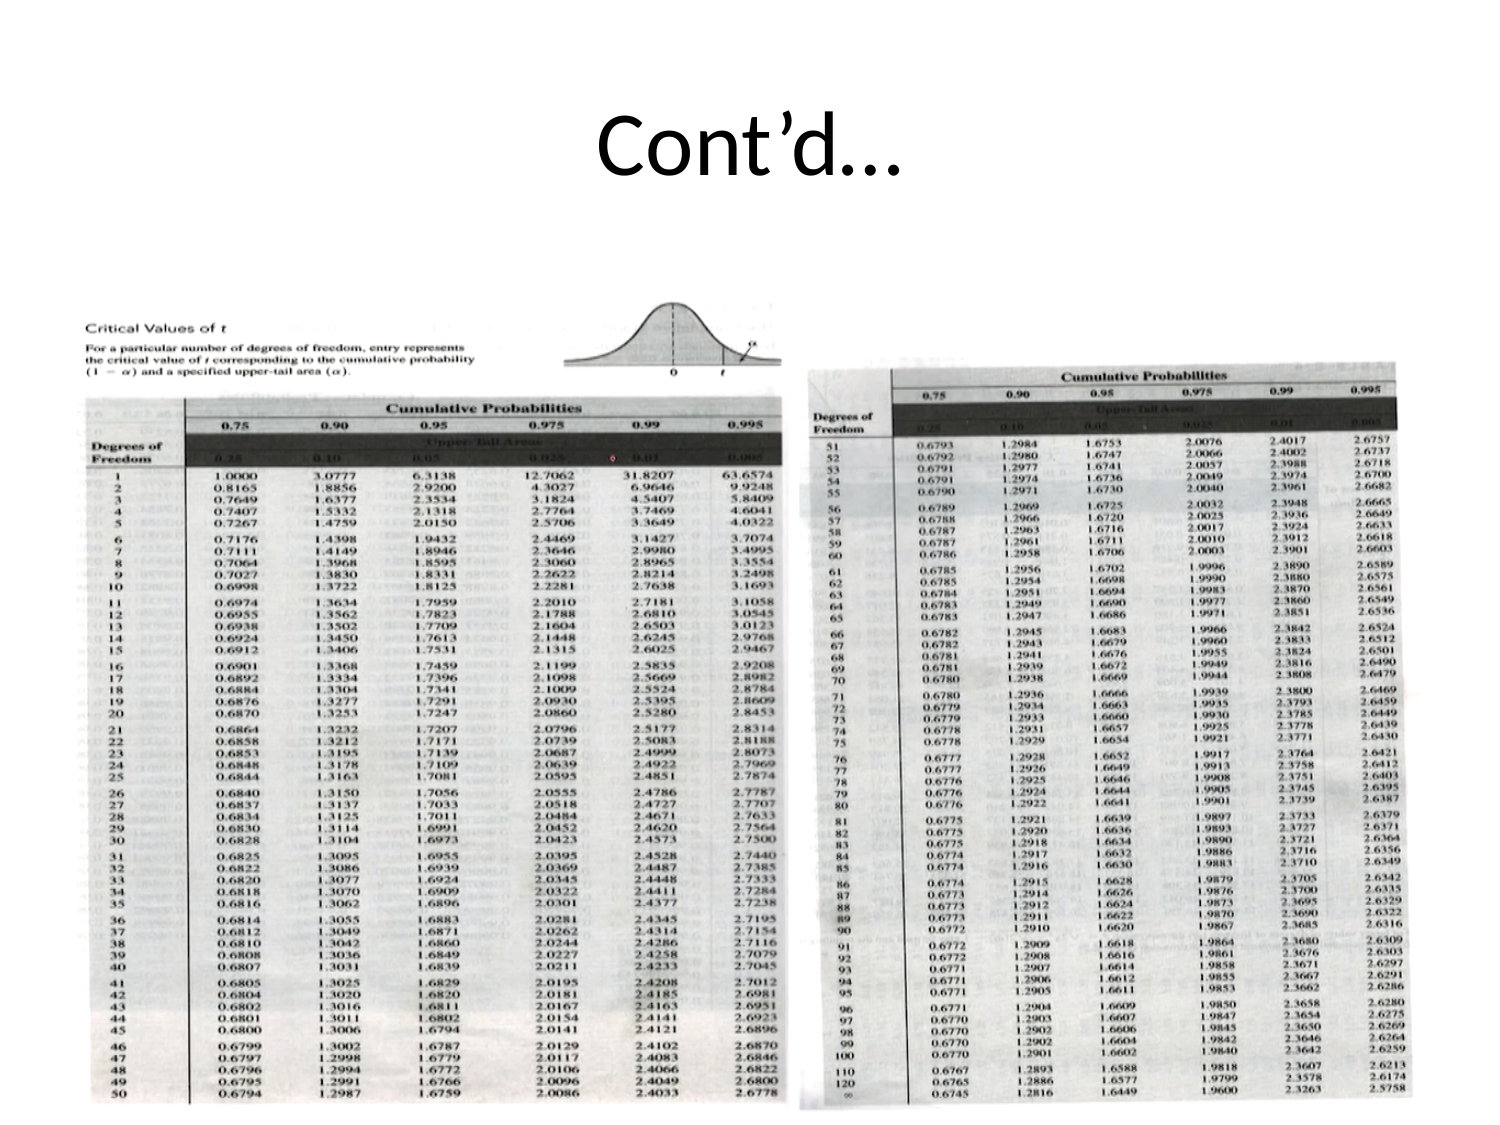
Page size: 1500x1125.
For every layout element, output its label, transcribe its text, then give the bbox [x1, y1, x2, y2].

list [74, 292, 1426, 1125]
title Cont’d… [75, 45, 1425, 233]
